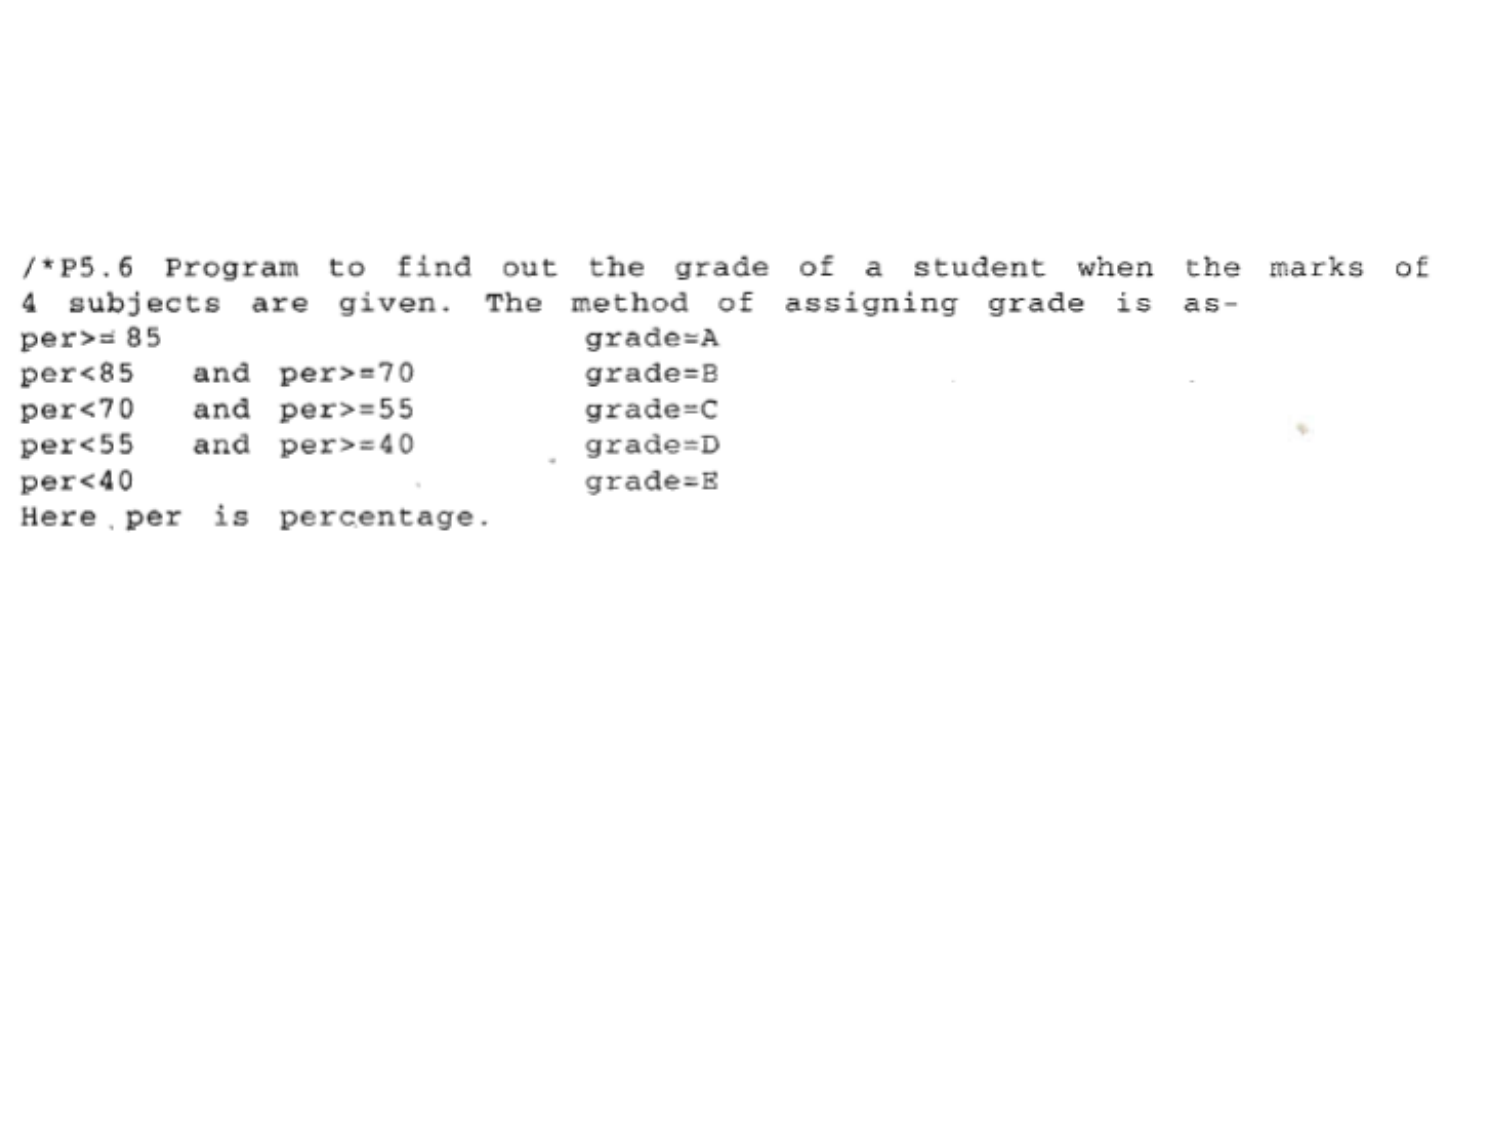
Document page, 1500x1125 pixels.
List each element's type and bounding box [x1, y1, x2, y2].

list [0, 231, 1448, 540]
